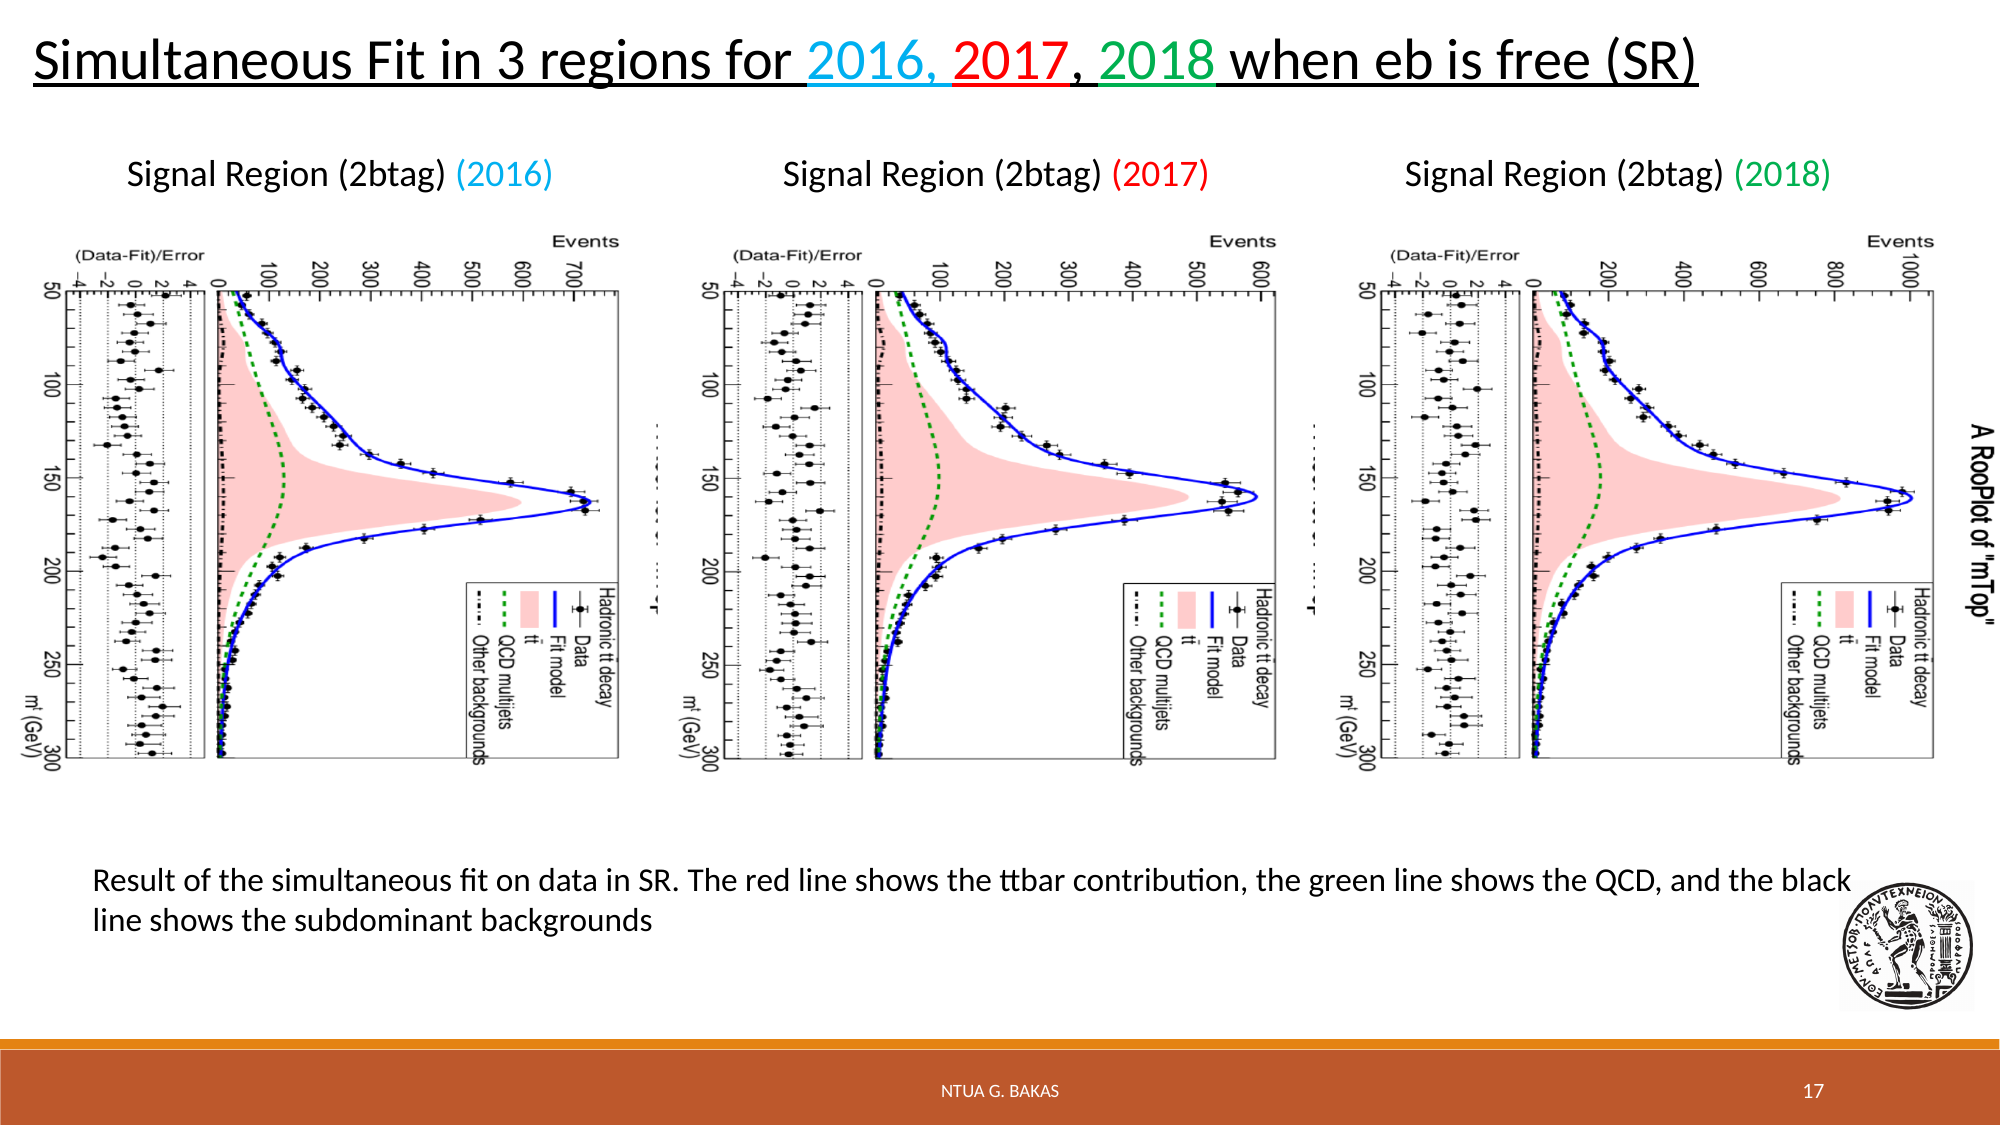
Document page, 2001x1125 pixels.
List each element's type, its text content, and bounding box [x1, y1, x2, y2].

text_box Result of the simultaneous fit on data in SR. The red line shows the ttbar contribution, the green line shows the QCD, and the black line shows the subdominant backgrounds [77, 850, 1892, 946]
text_box Signal Region (2btag) (2017) [768, 142, 1292, 178]
footer NTUA G. Bakas [604, 1059, 1396, 1120]
picture [708, 180, 1292, 868]
slide_number 17 [1624, 1059, 1840, 1120]
picture [1839, 880, 1975, 1012]
text_box Simultaneous Fit in 3 regions for 2016, 2017, 2018 when eb is free (SR) [18, 13, 1952, 99]
text_box Signal Region (2btag) (2016) [112, 142, 610, 177]
text_box Signal Region (2btag) (2018) [1390, 141, 1888, 177]
picture [1365, 180, 1950, 867]
picture [50, 180, 635, 867]
